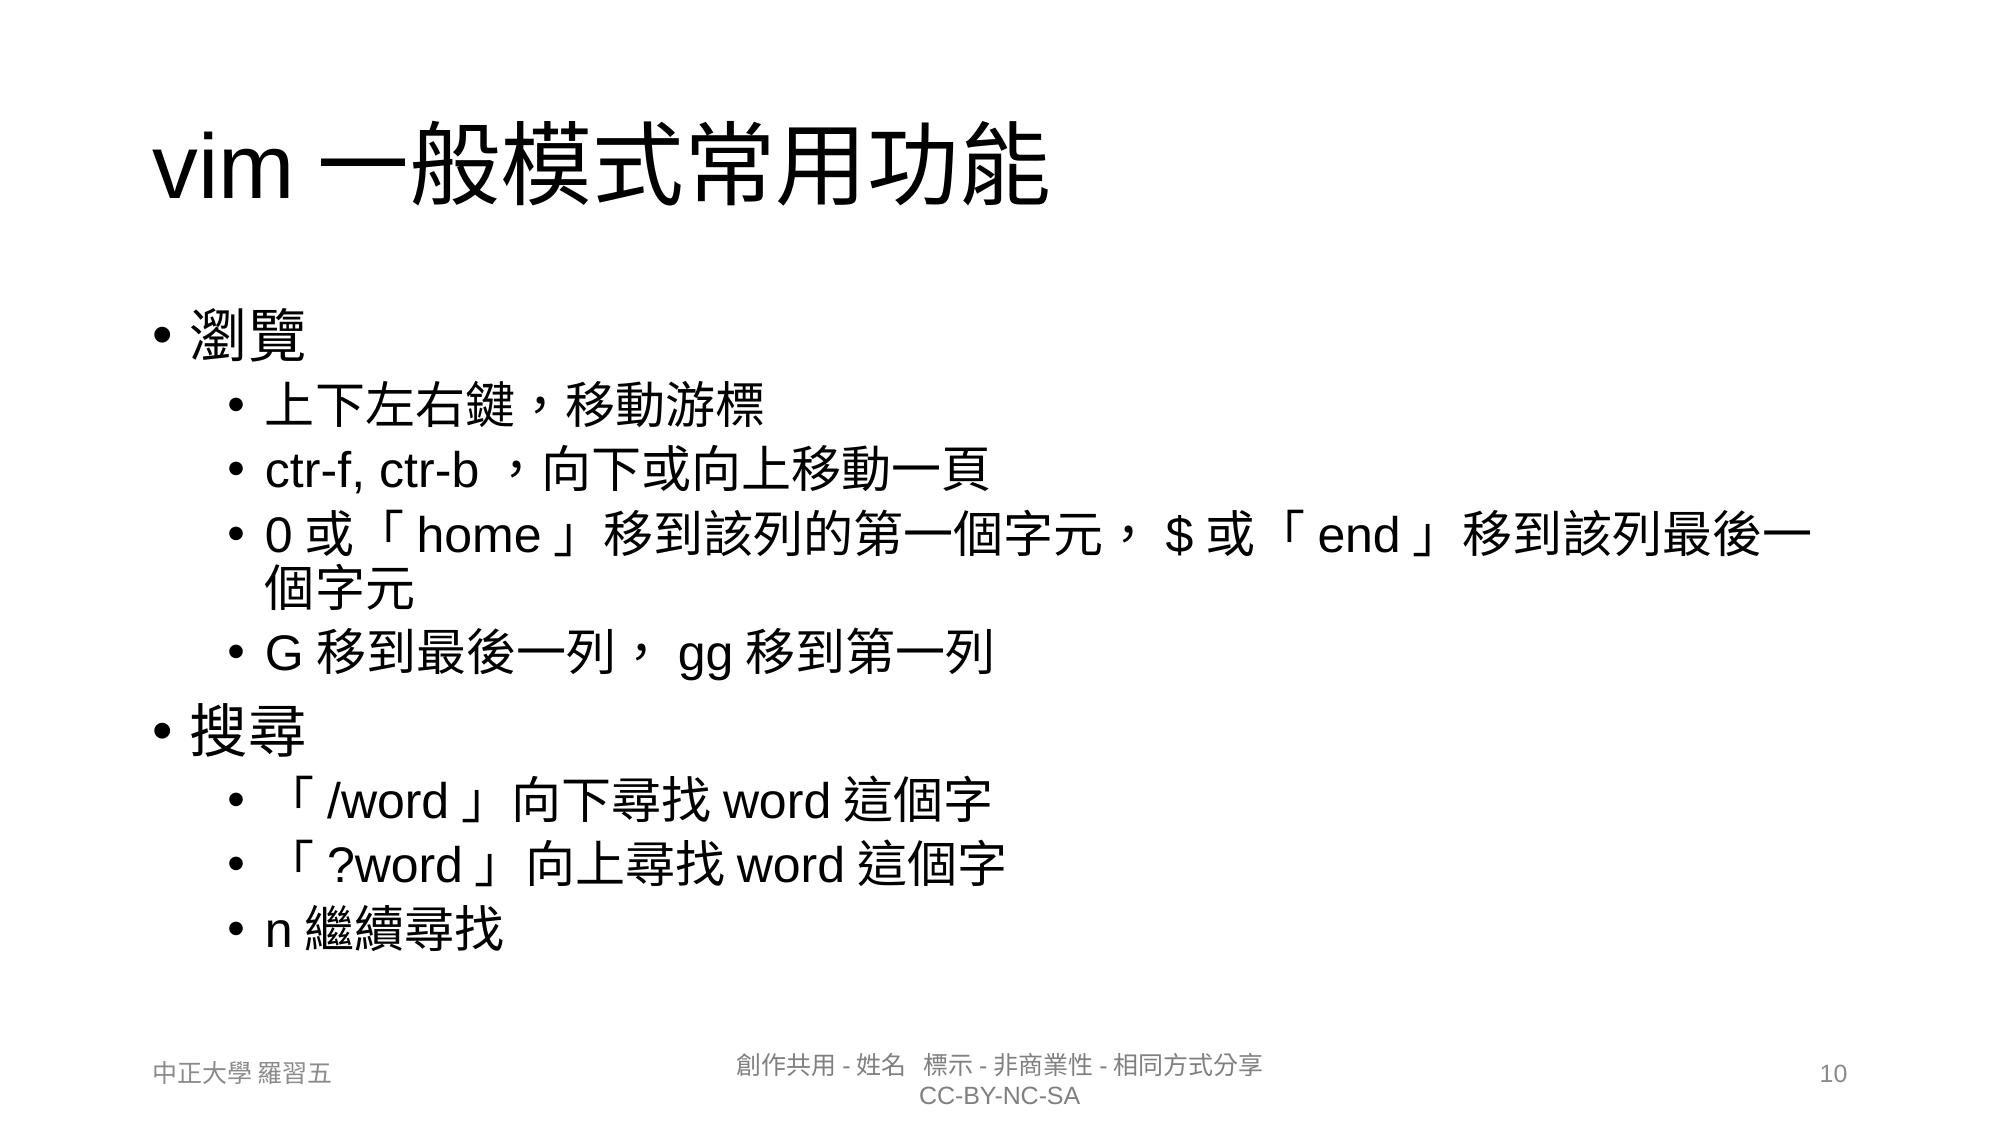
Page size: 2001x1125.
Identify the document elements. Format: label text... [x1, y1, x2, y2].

slide_number 10 [1412, 1042, 1863, 1103]
list 瀏覽 上下左右鍵，移動游標 ctr-f, ctr-b，向下或向上移動一頁 0或「home」移到該列的第一個字元，$或「end」移到該列最後一個字元 G移到最後一列，gg移到第一列 搜尋 「/word」向下尋找word這個字 「?word」向上尋找word這個字 n繼續尋找 [137, 299, 1863, 1014]
title vim一般模式常用功能 [137, 59, 1863, 278]
